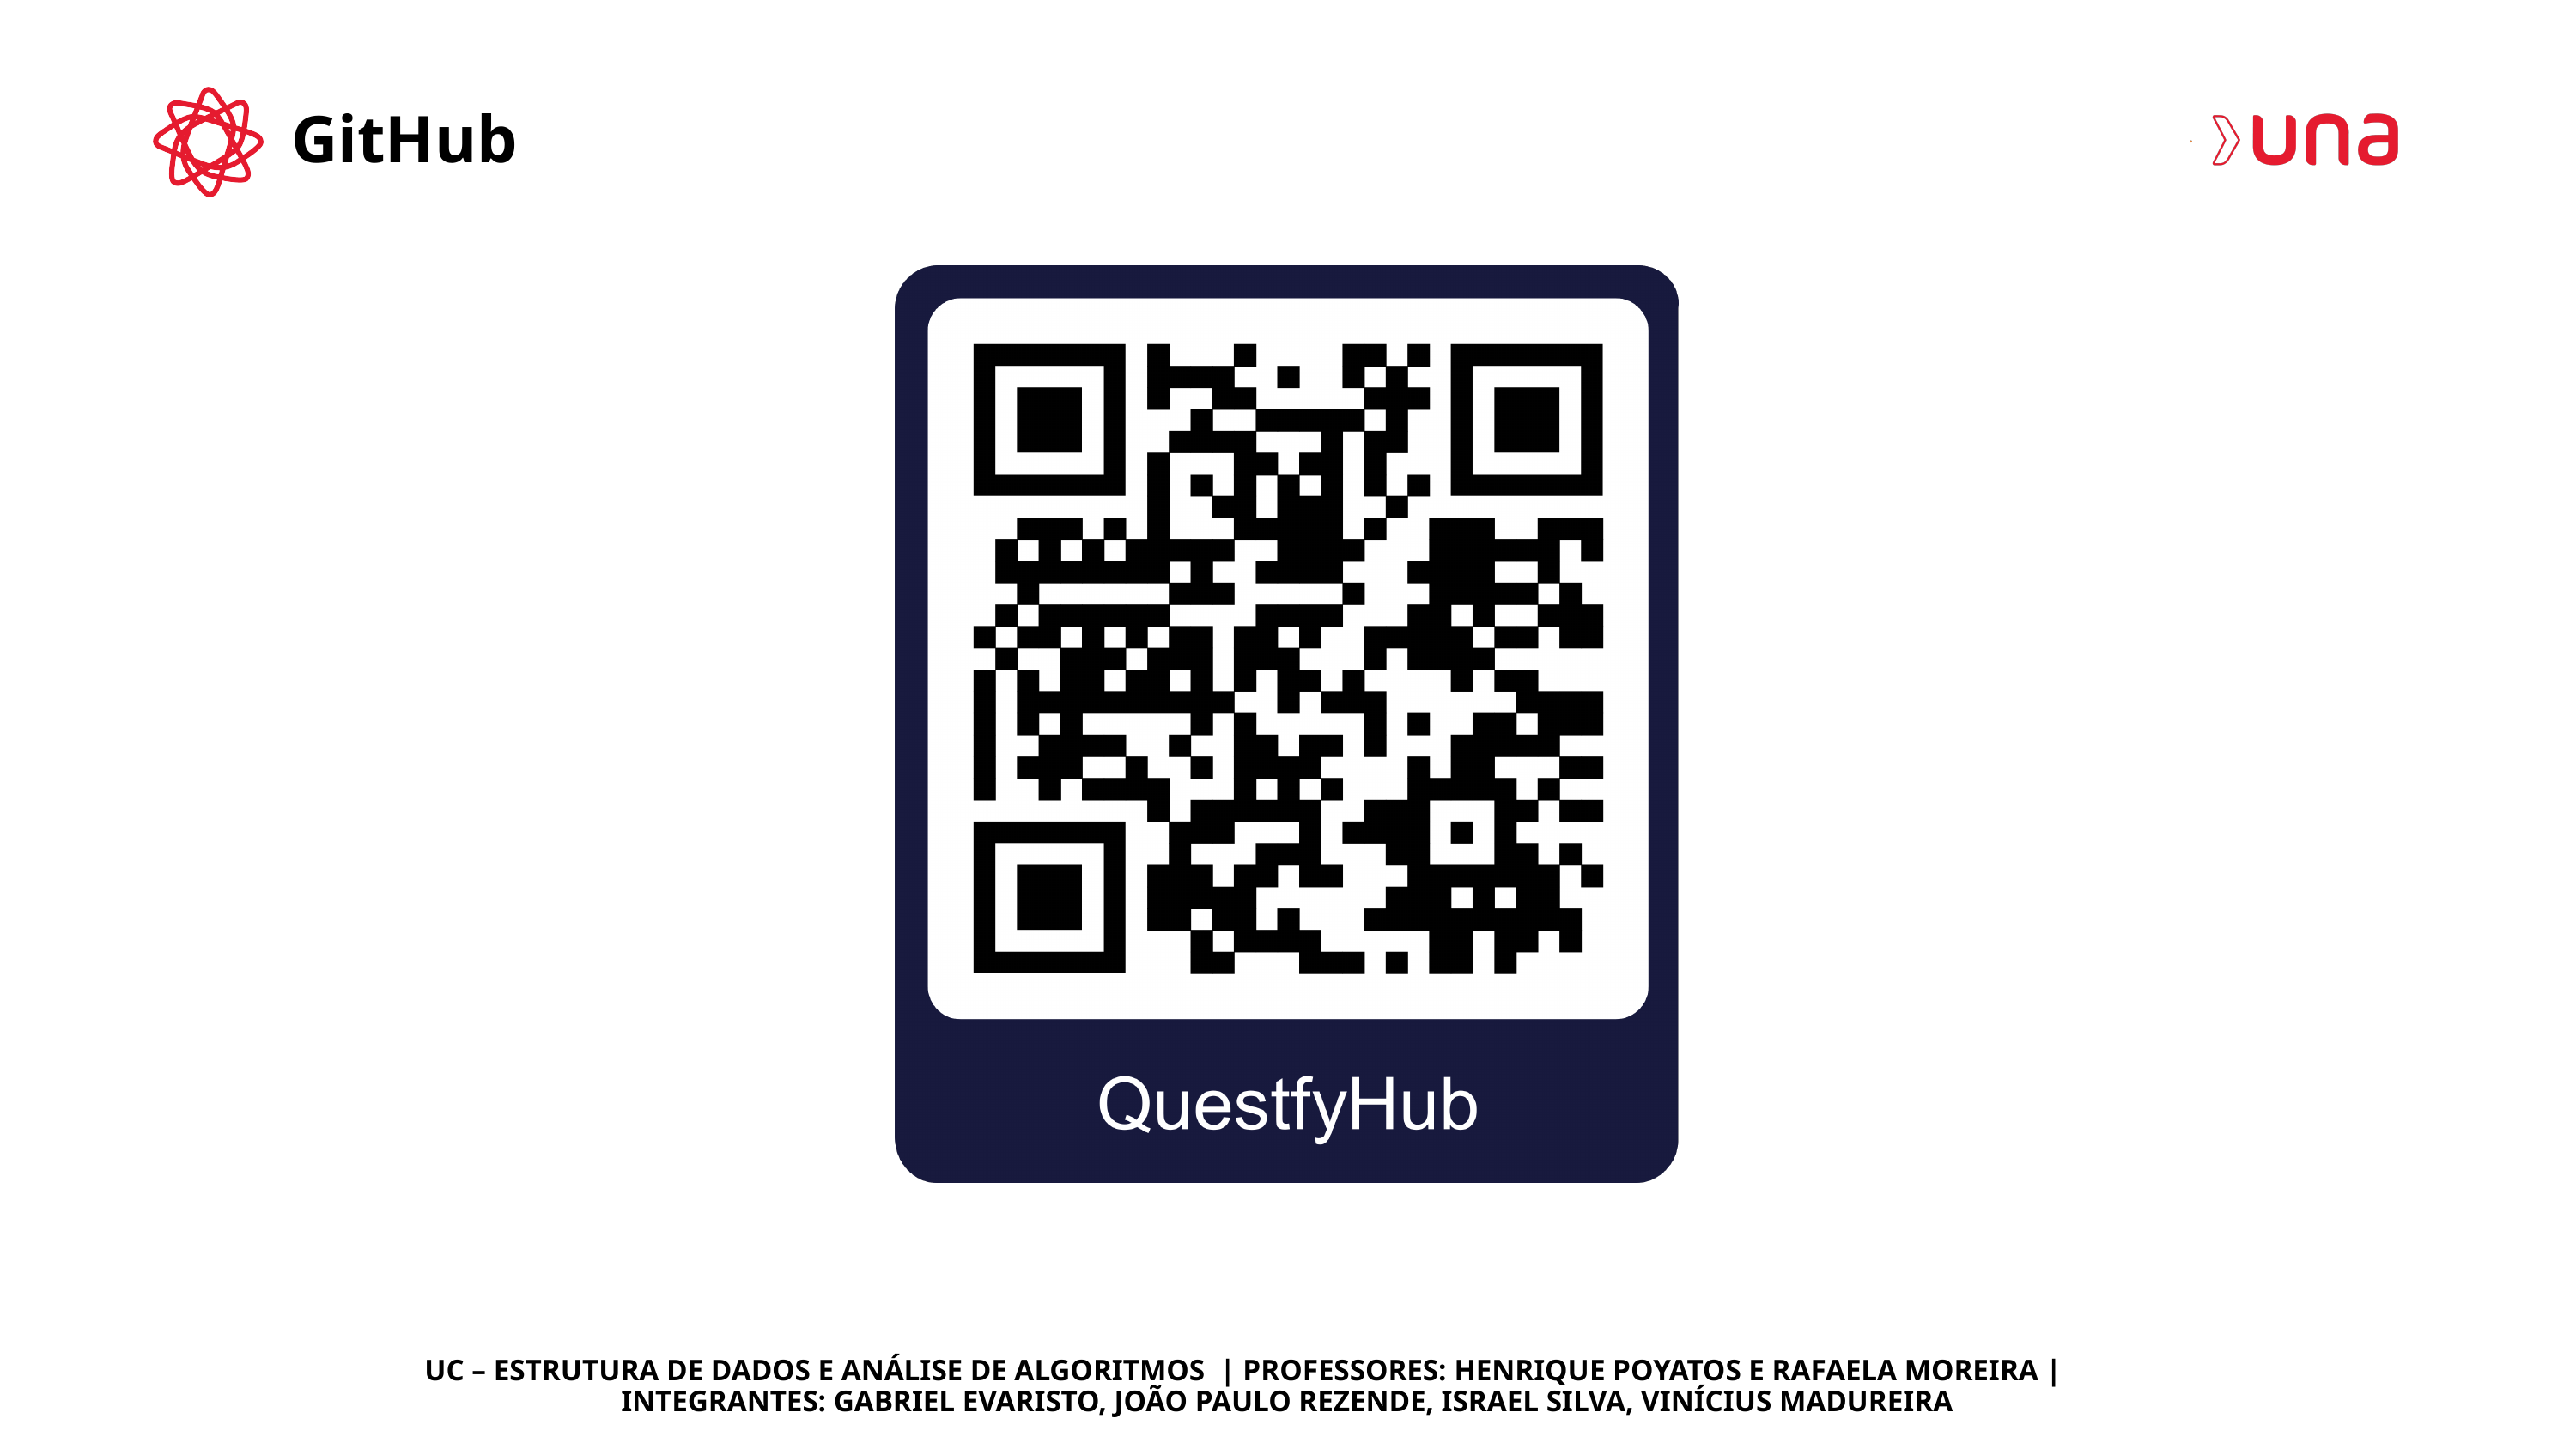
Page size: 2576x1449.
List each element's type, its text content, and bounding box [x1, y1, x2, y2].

picture [152, 87, 273, 198]
picture [2185, 107, 2425, 177]
picture [894, 265, 1682, 1184]
text_box GitHub [271, 76, 1355, 209]
text_box UC – ESTRUTURA DE DADOS E ANÁLISE DE ALGORITMOS | PROFESSORES: HENRIQUE POYATOS E RAFAELA MOREIRA | INTEGRANTES: GABRIEL EVARISTO, JOÃO PAULO REZENDE, ISRAEL SILVA, VINÍCIUS MADUREIRA [404, 1325, 2172, 1449]
